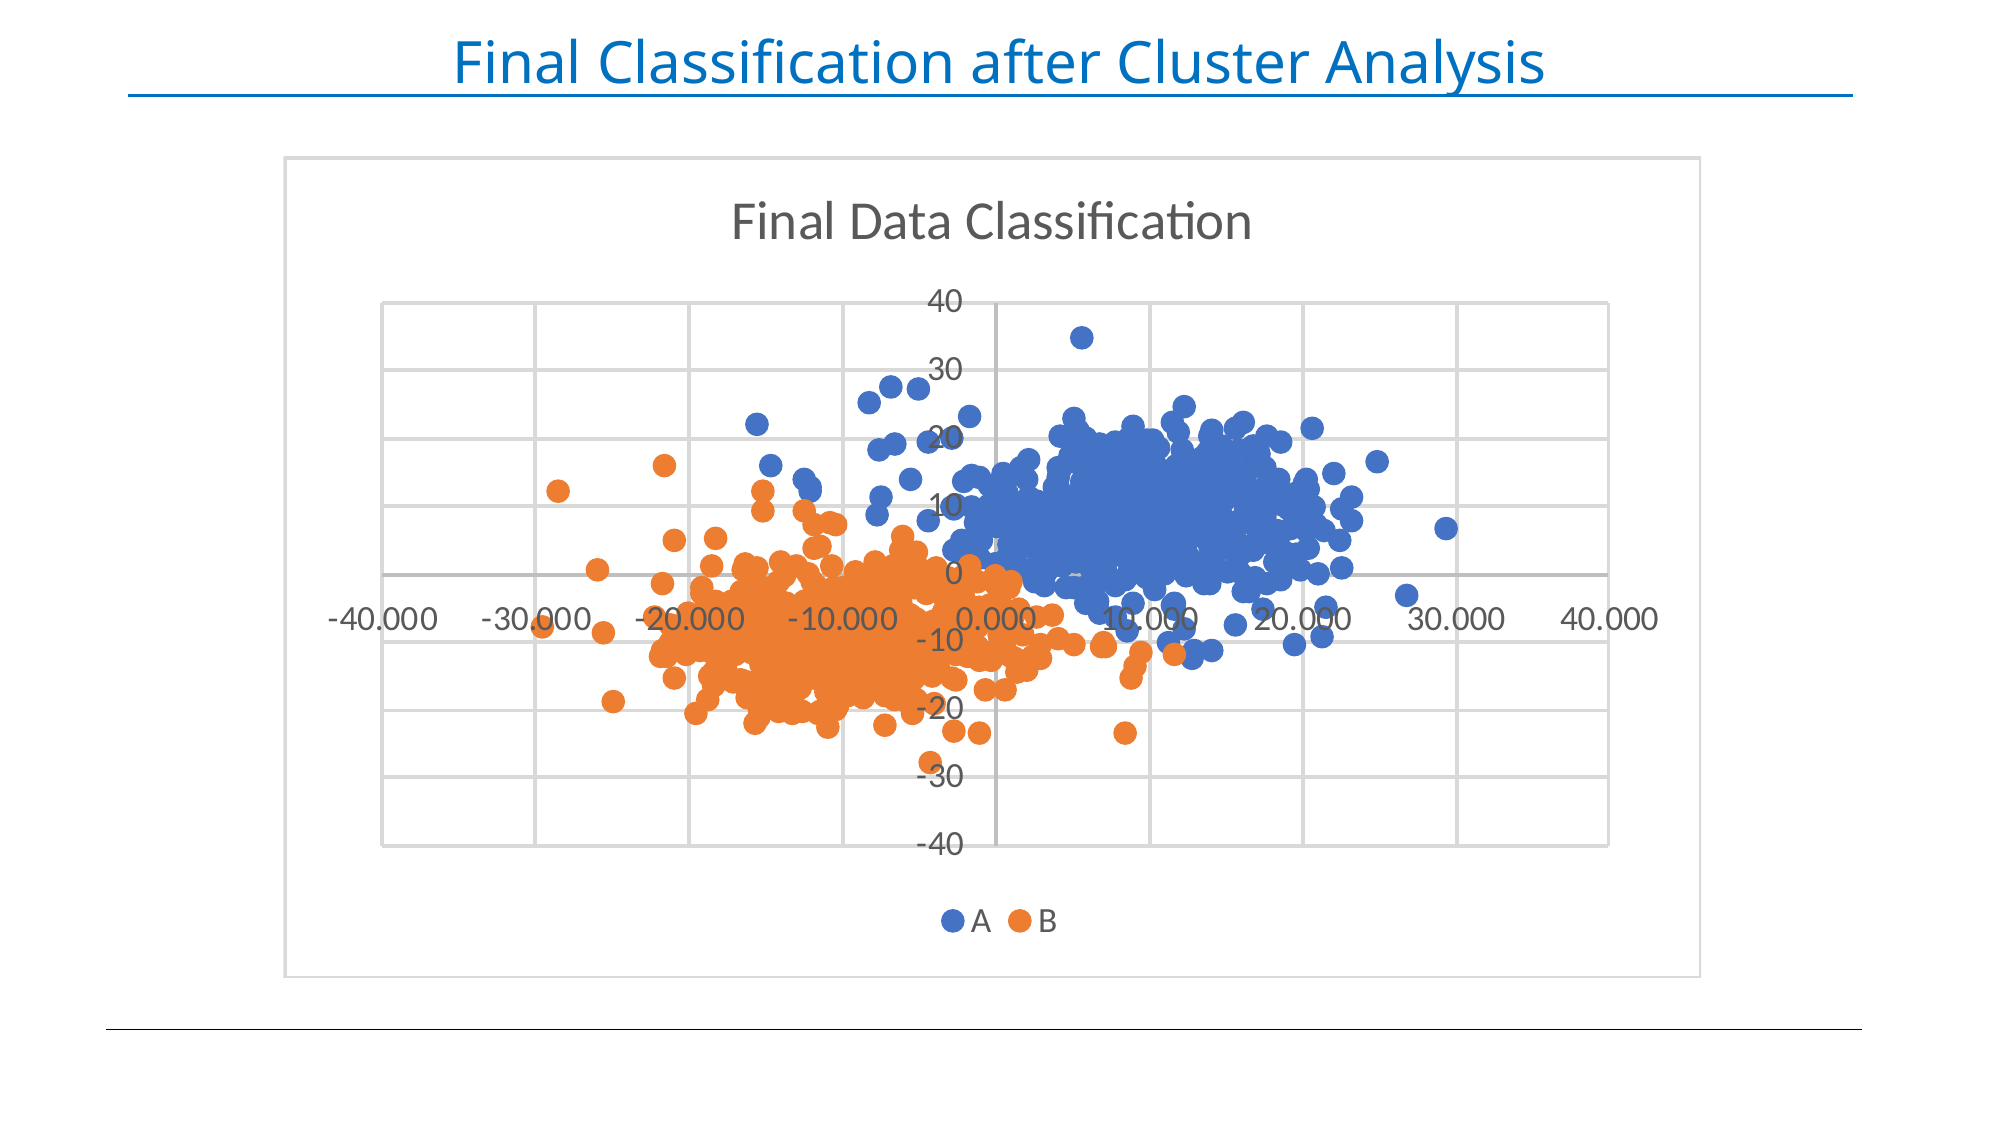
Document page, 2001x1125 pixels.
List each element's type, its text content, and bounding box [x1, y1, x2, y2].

picture [283, 155, 1702, 978]
title Final Classification after Cluster Analysis [137, 34, 1863, 96]
